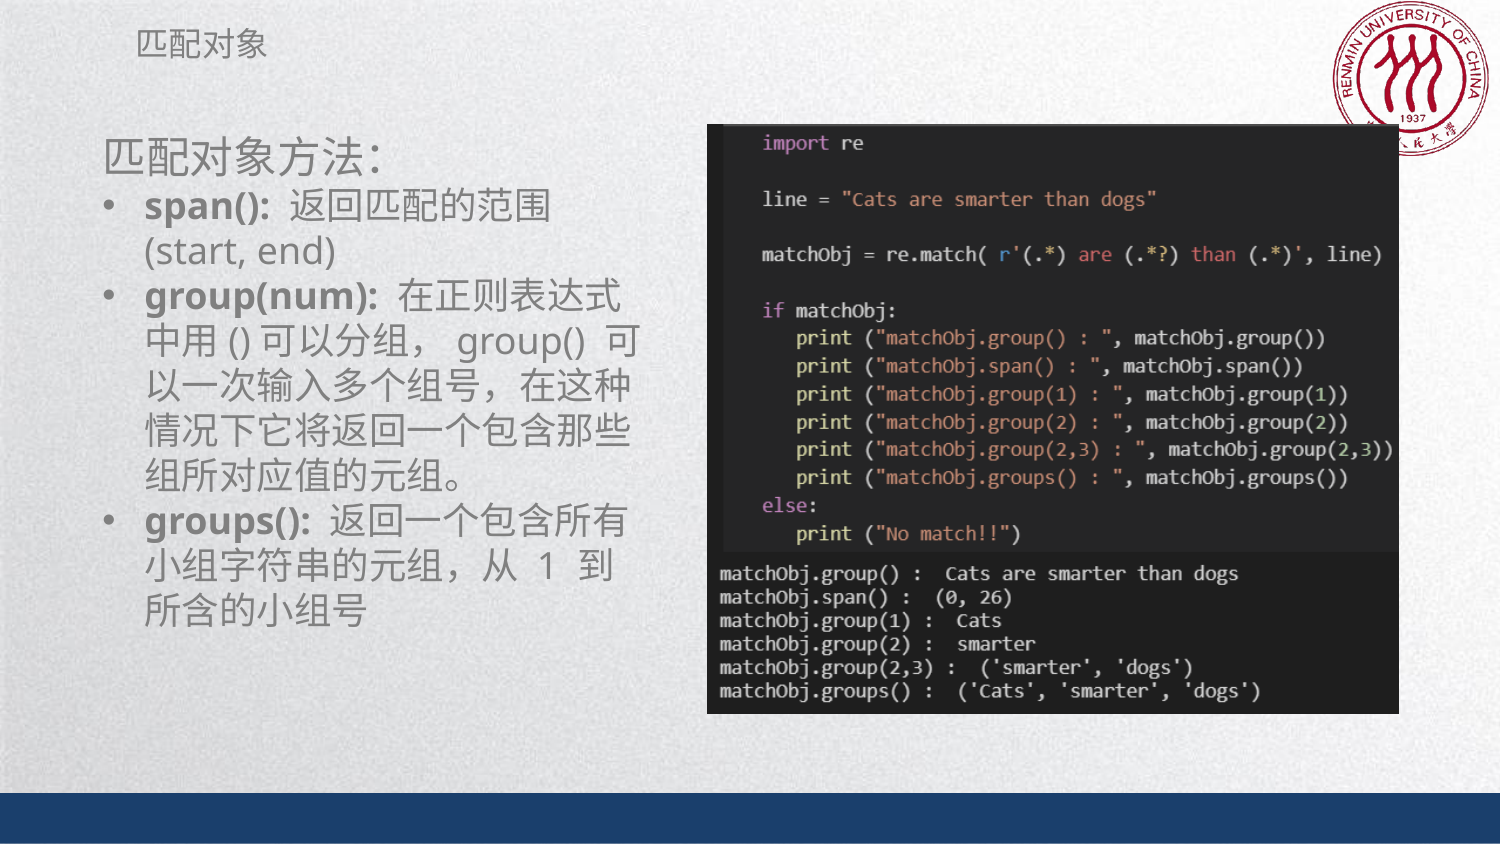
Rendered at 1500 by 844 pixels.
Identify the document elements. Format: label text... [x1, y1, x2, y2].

text_box 匹配对象方法： span(): 返回匹配的范围 (start, end) group(num): 在正则表达式中用()可以分组，group() 可以一次输入多个组号，在这种情况下它将返回一个包含那些组所对应值的元组。 groups(): 返回一个包含所有小组字符串的元组，从 1 到 所含的小组号 [91, 124, 654, 638]
picture [0, 0, 1500, 793]
text_box 匹配对象 [120, 15, 284, 71]
